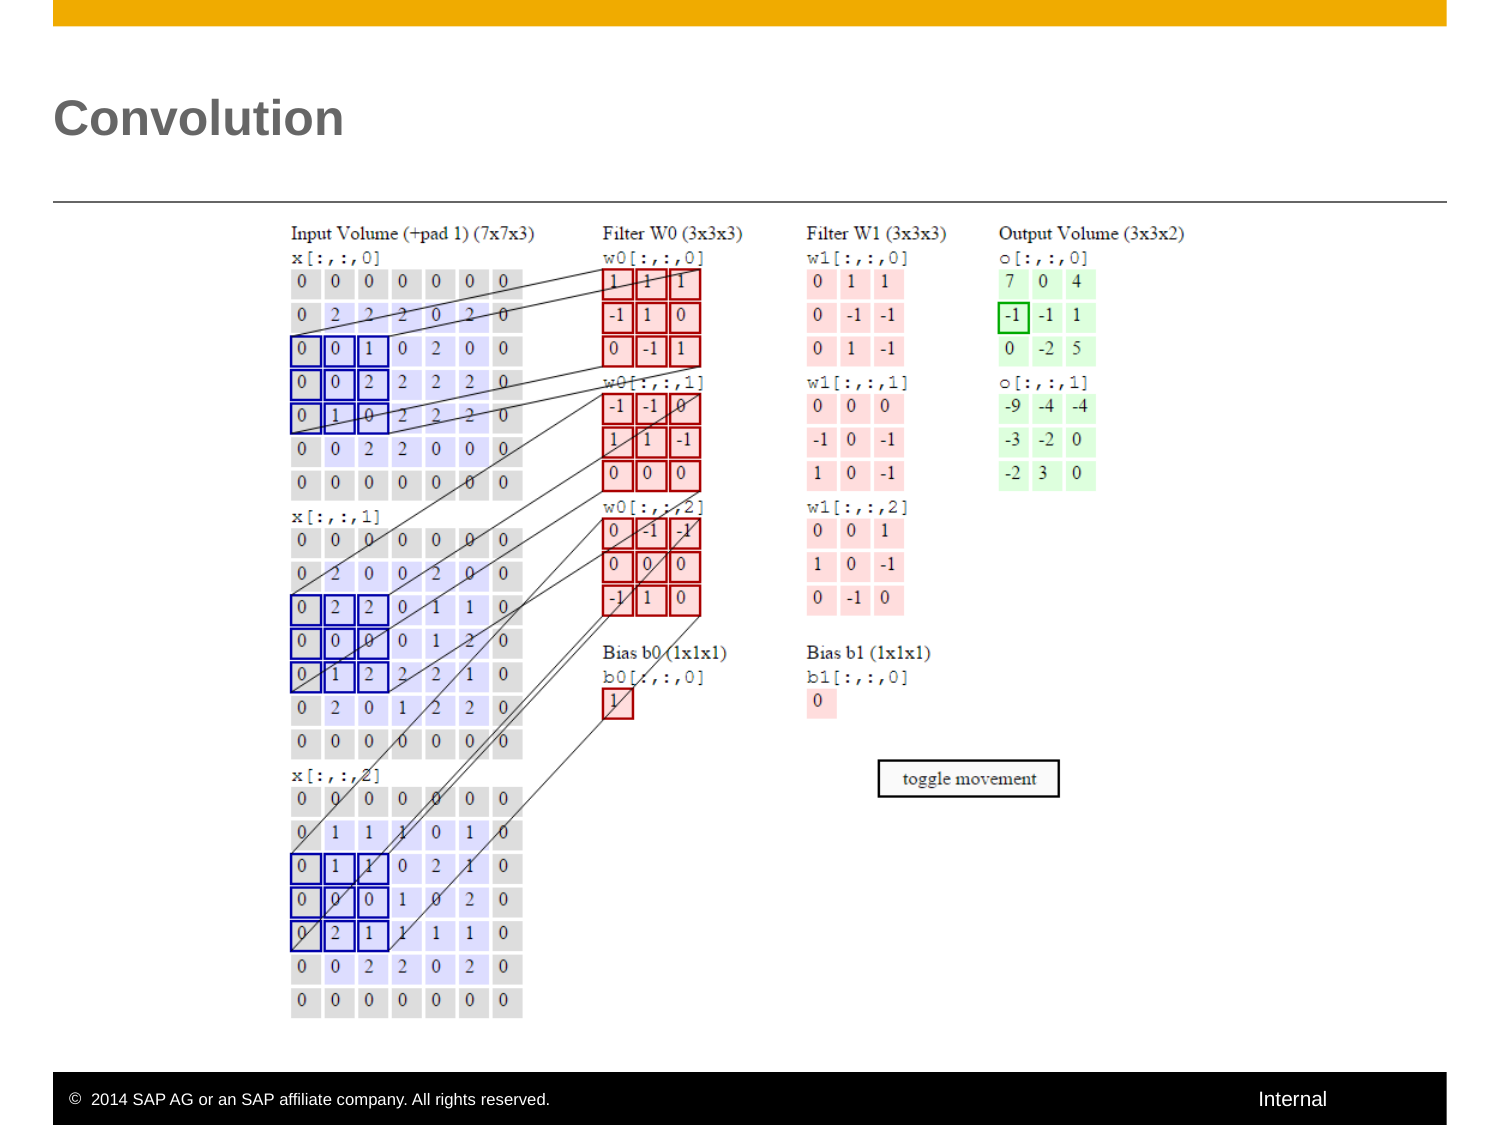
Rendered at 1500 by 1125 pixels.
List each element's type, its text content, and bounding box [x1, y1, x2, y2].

picture [272, 211, 1222, 1042]
title Convolution [53, 53, 1447, 178]
